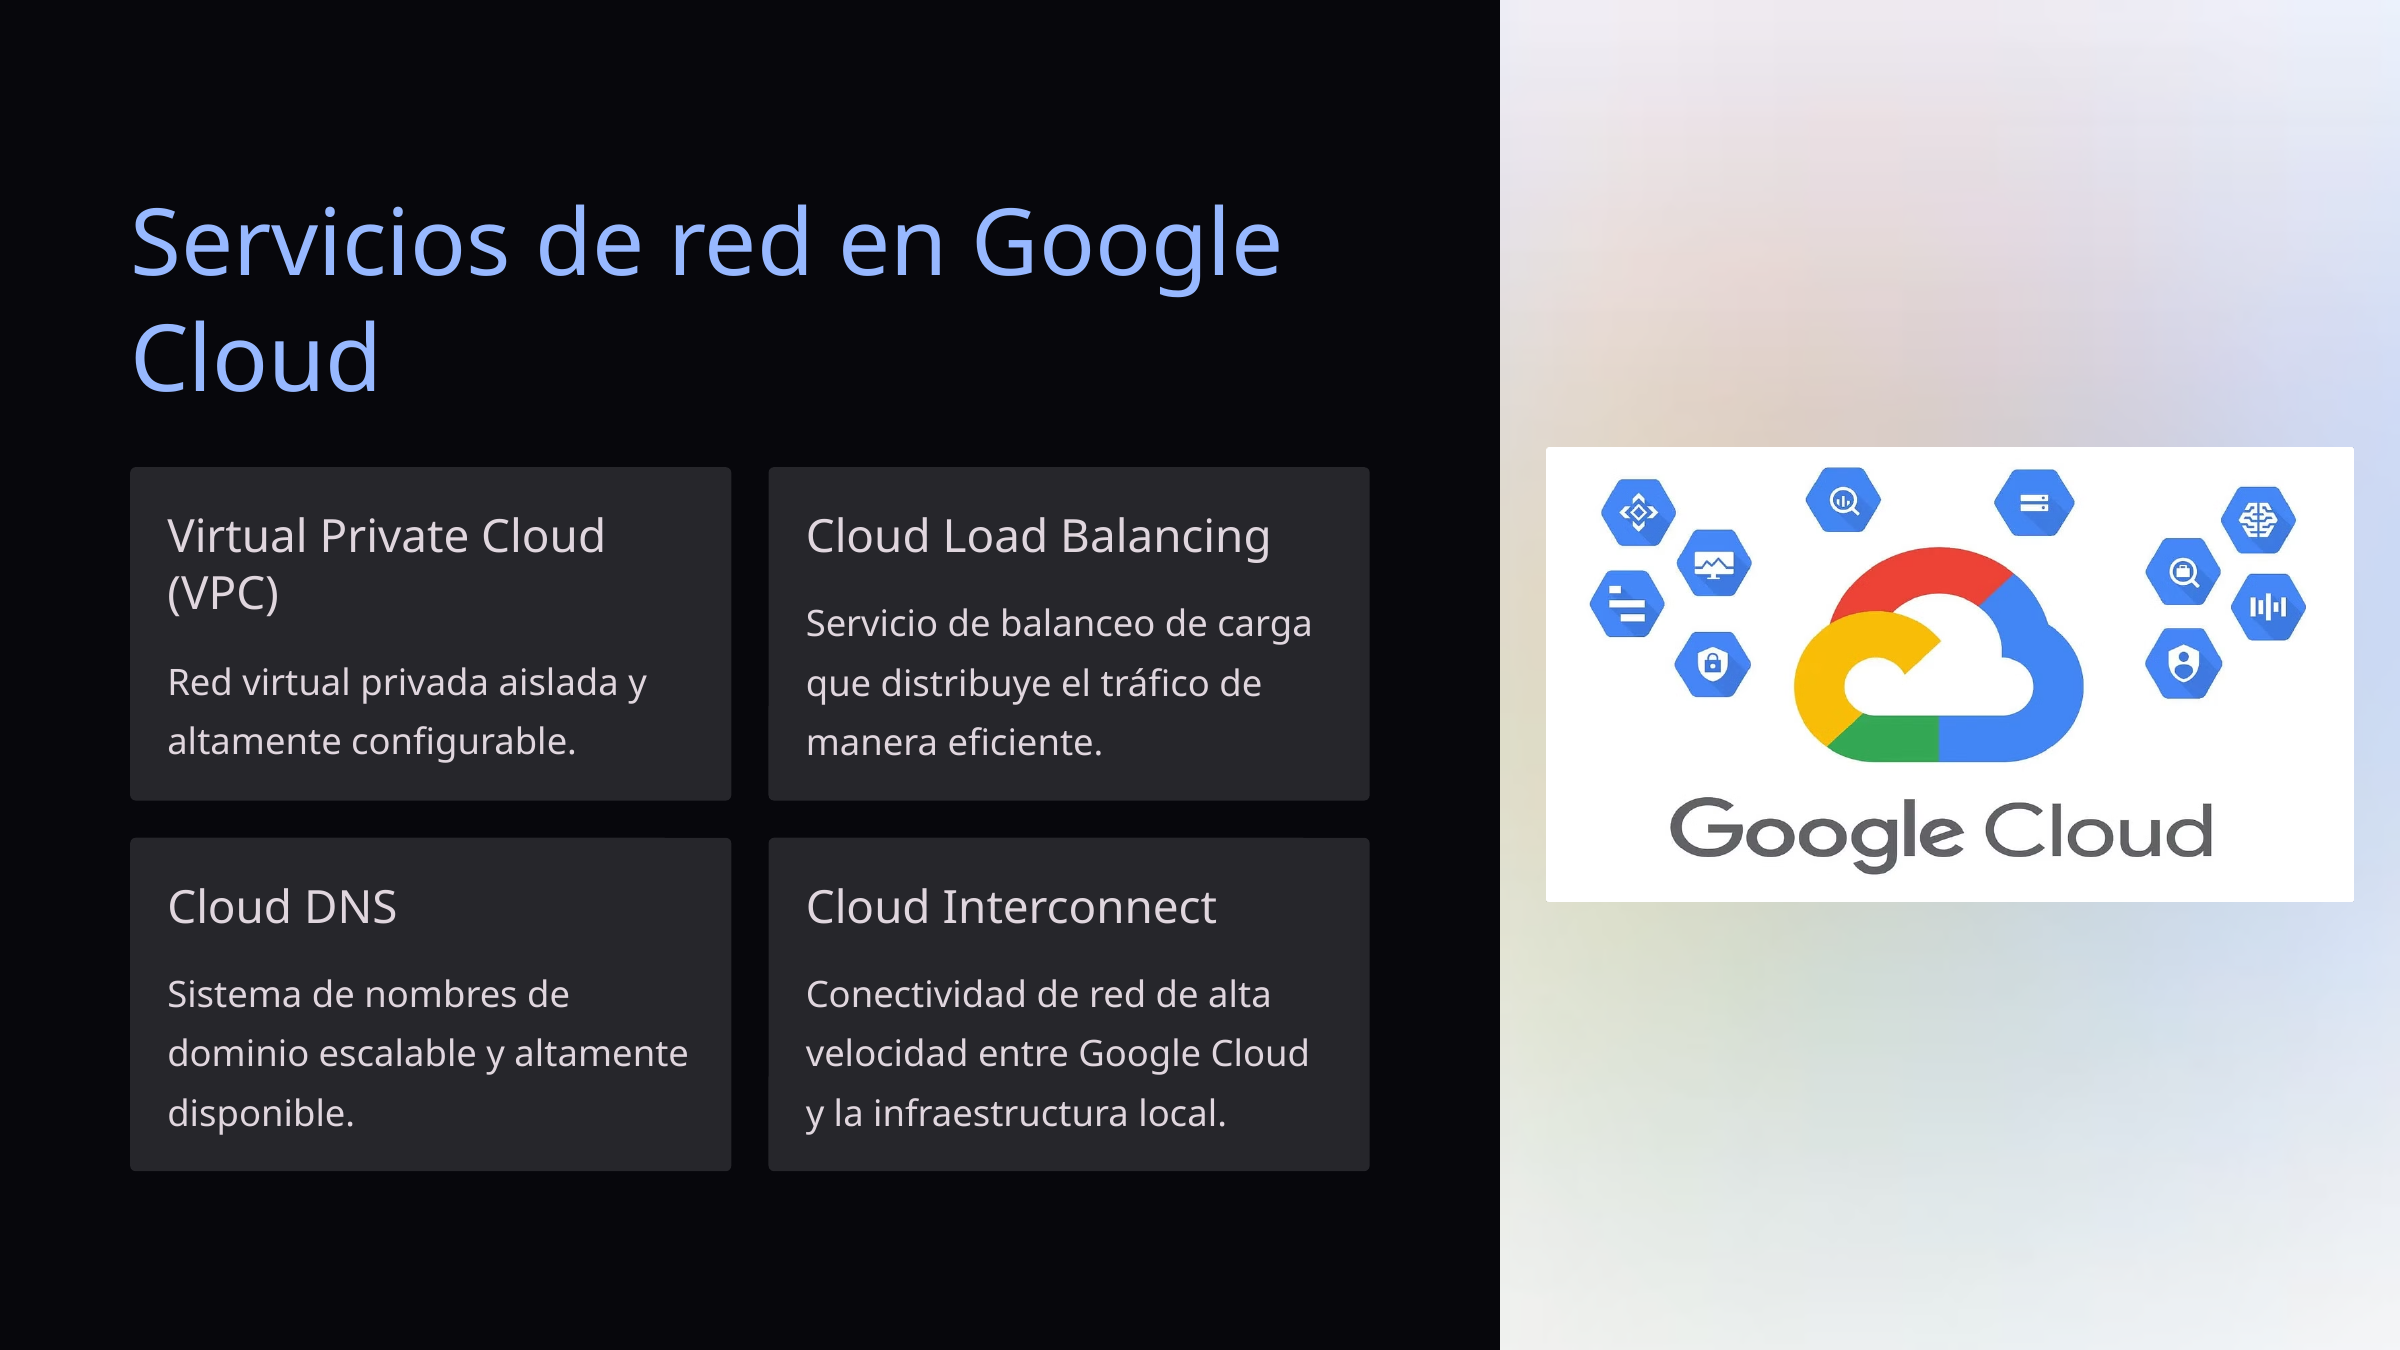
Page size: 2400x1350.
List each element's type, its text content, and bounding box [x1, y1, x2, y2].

picture [1499, 0, 2400, 1350]
text_box Sistema de nombres de dominio escalable y altamente disponible. [167, 955, 695, 1134]
text_box Virtual Private Cloud (VPC) [167, 504, 695, 621]
text_box Red virtual privada aislada y altamente configurable. [167, 642, 695, 762]
text_box Servicio de balanceo de carga que distribuye el tráfico de manera eficiente. [805, 584, 1333, 764]
text_box [768, 837, 1370, 1172]
text_box Conectividad de red de alta velocidad entre Google Cloud y la infraestructura local. [805, 955, 1333, 1134]
text_box [130, 467, 732, 801]
text_box [130, 837, 732, 1172]
text_box Cloud Interconnect [805, 874, 1271, 933]
text_box Cloud DNS [167, 874, 633, 933]
text_box Servicios de red en Google Cloud [130, 178, 1370, 412]
text_box Cloud Load Balancing [805, 504, 1321, 563]
text_box [768, 467, 1370, 801]
